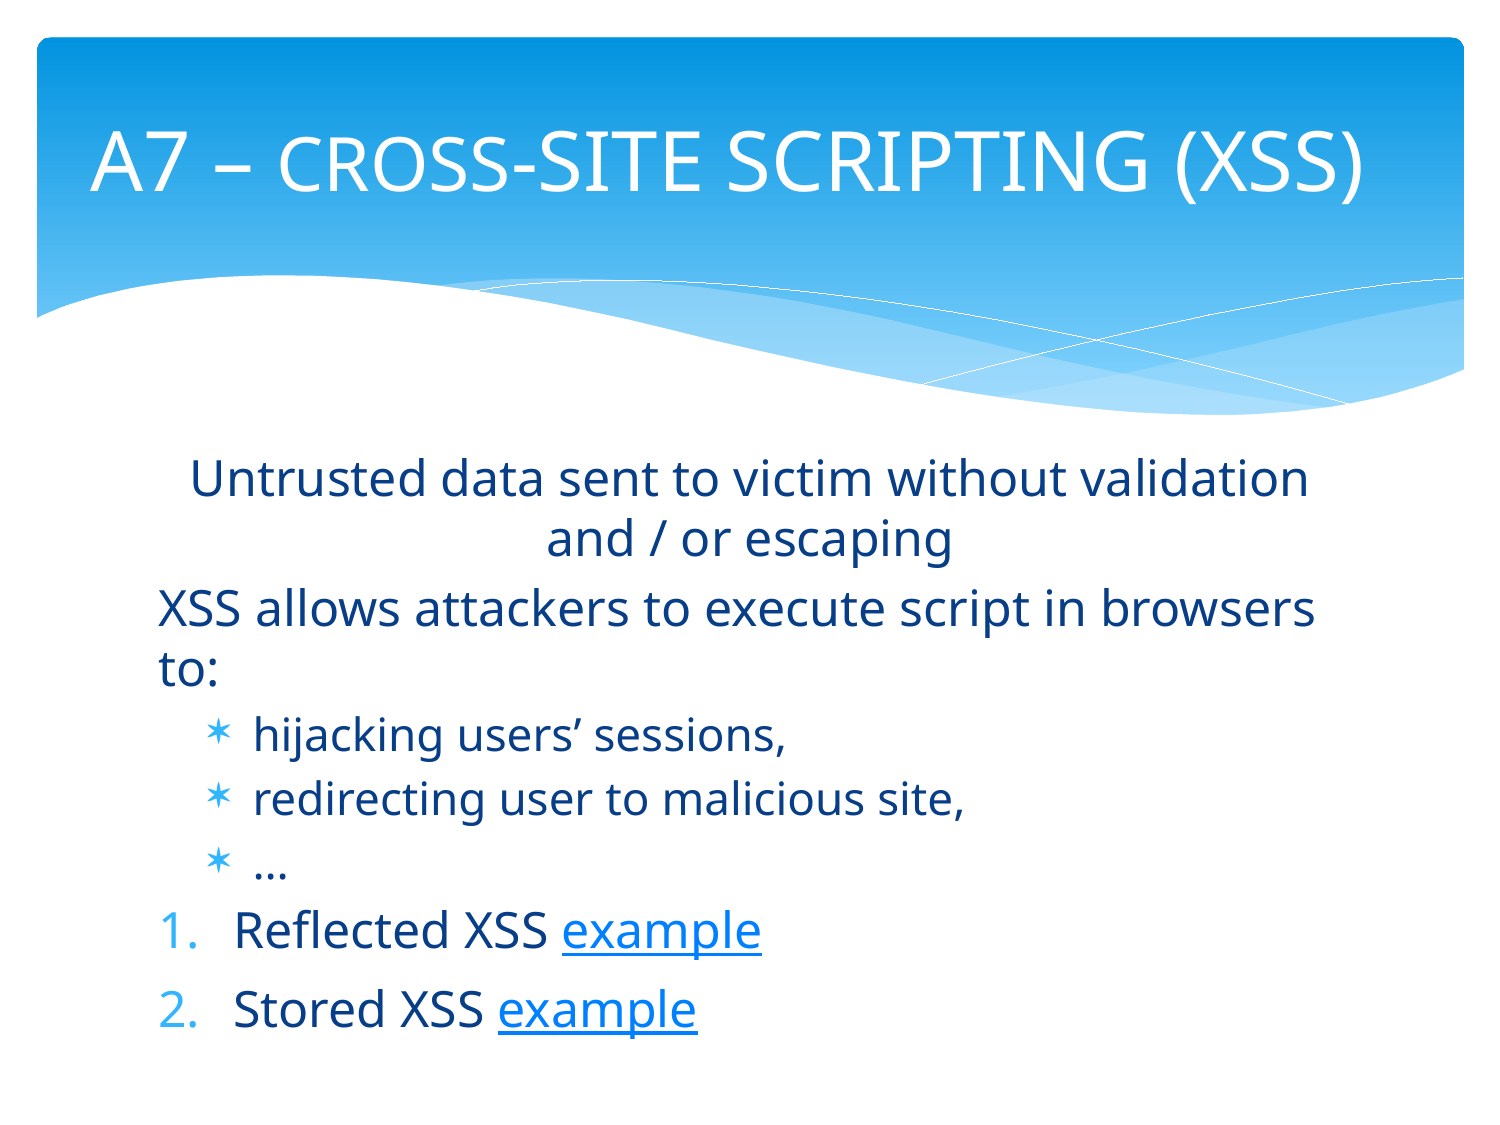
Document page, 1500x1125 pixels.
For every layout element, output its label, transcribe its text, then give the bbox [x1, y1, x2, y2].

title A7 – Cross-Site Scripting (XSS) [75, 55, 1425, 261]
list Untrusted data sent to victim without validation and / or escaping XSS allows attackers to execute script in browsers to: hijacking users’ sessions, redirecting user to malicious site, … Reflected XSS example Stored XSS example [143, 438, 1359, 1005]
